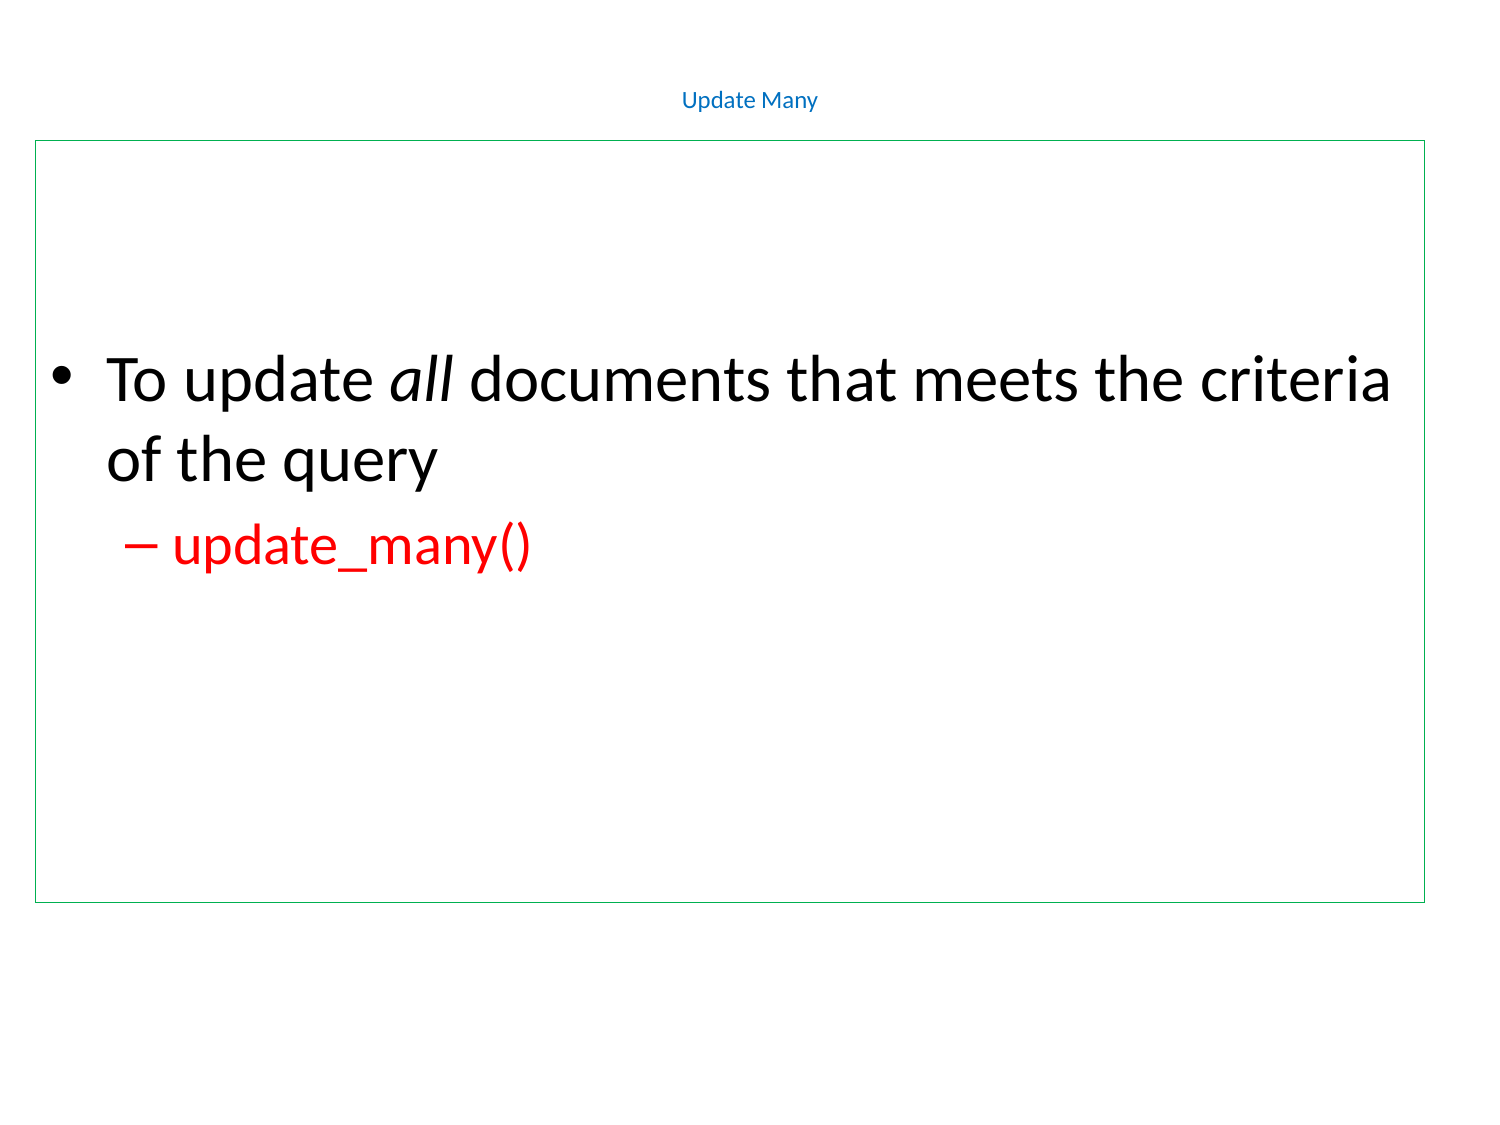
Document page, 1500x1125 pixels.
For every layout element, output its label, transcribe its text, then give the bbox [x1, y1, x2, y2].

list To update all documents that meets the criteria of the query update_many() [35, 140, 1425, 903]
title Update Many [75, 45, 1425, 140]
